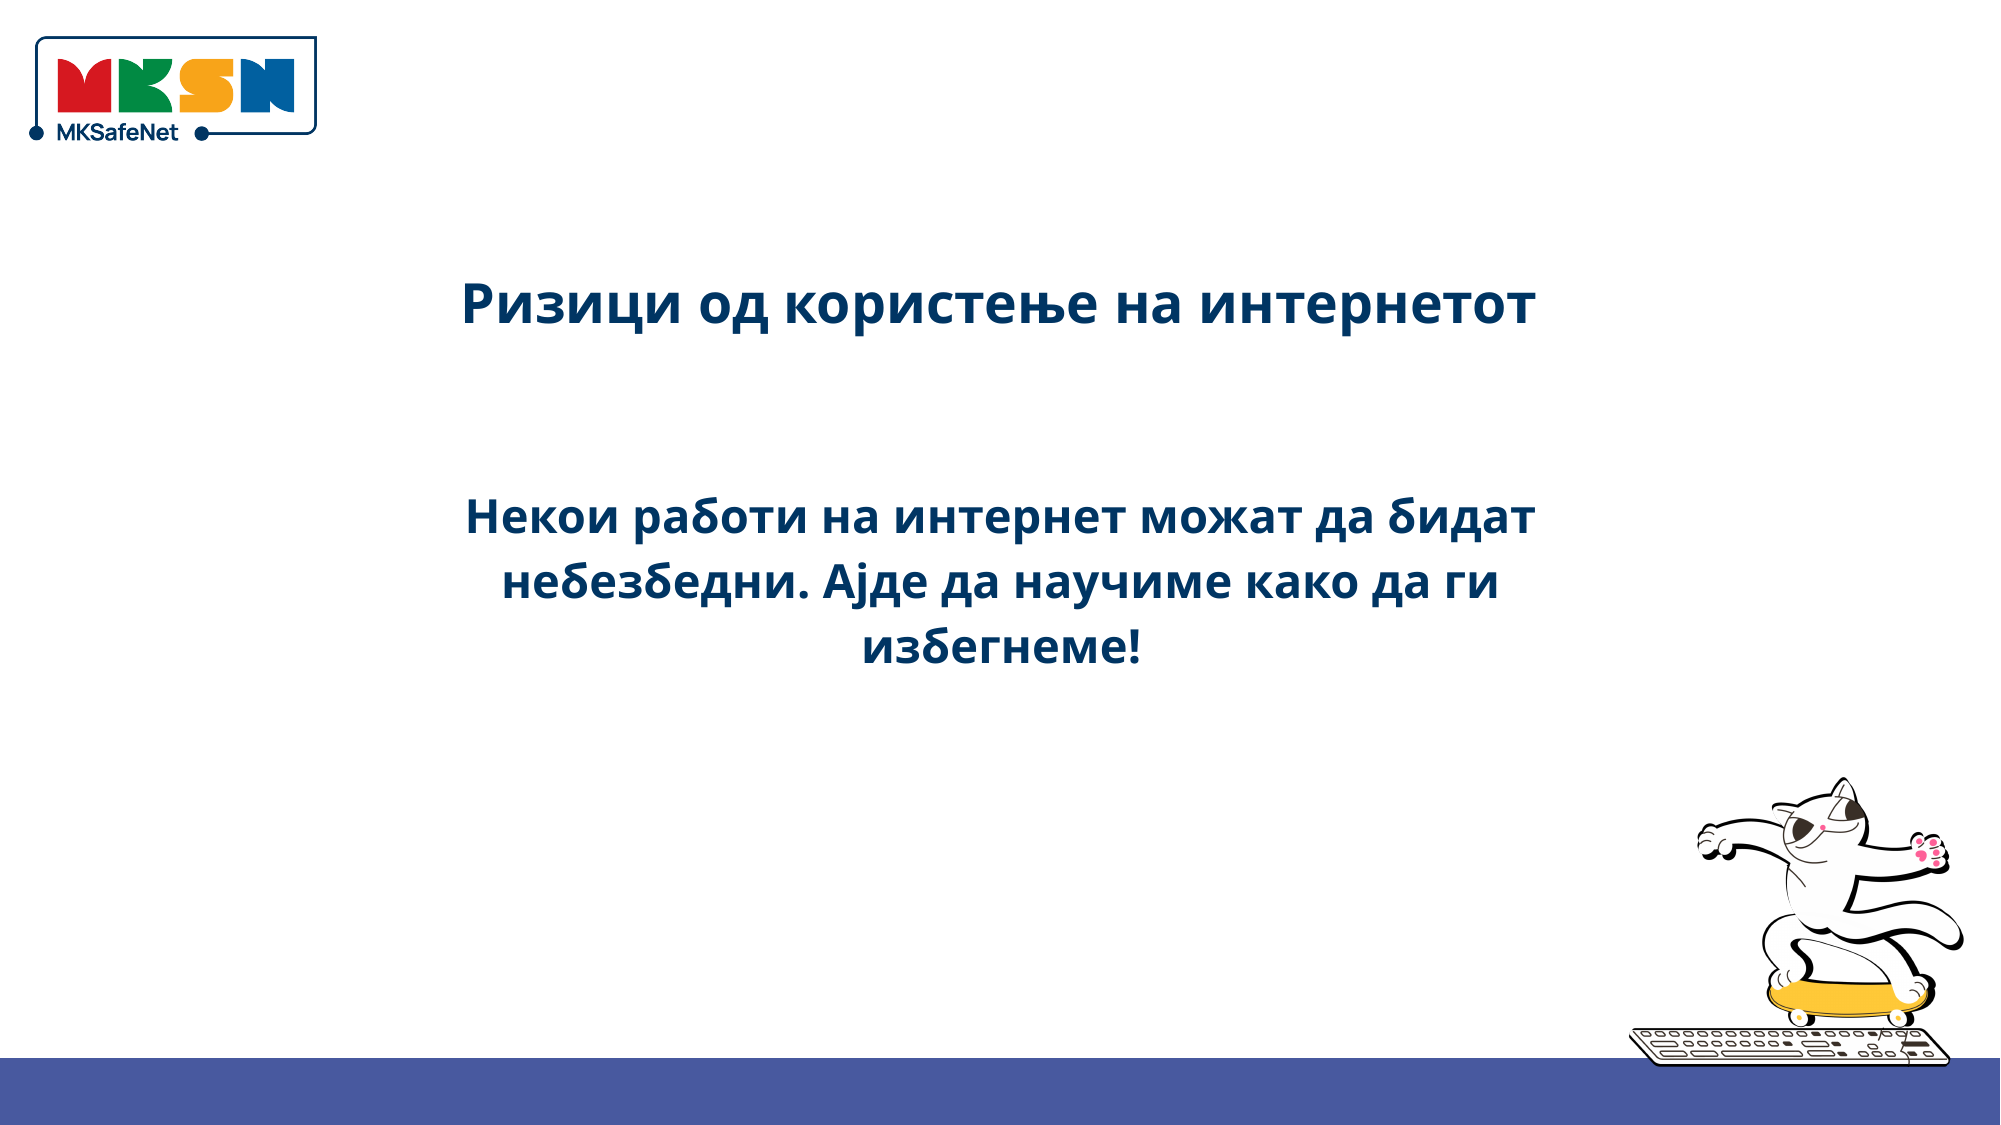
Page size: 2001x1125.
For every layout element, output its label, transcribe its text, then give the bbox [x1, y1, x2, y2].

text_box [0, 1058, 2000, 1125]
picture [1608, 774, 1971, 1091]
text_box Некои работи на интернет можат да бидат небезбедни. Ајде да научиме како да ги избегнеме! [443, 471, 1557, 803]
text_box Ризици од користење на интернетот [59, 211, 1938, 335]
picture [29, 35, 317, 142]
